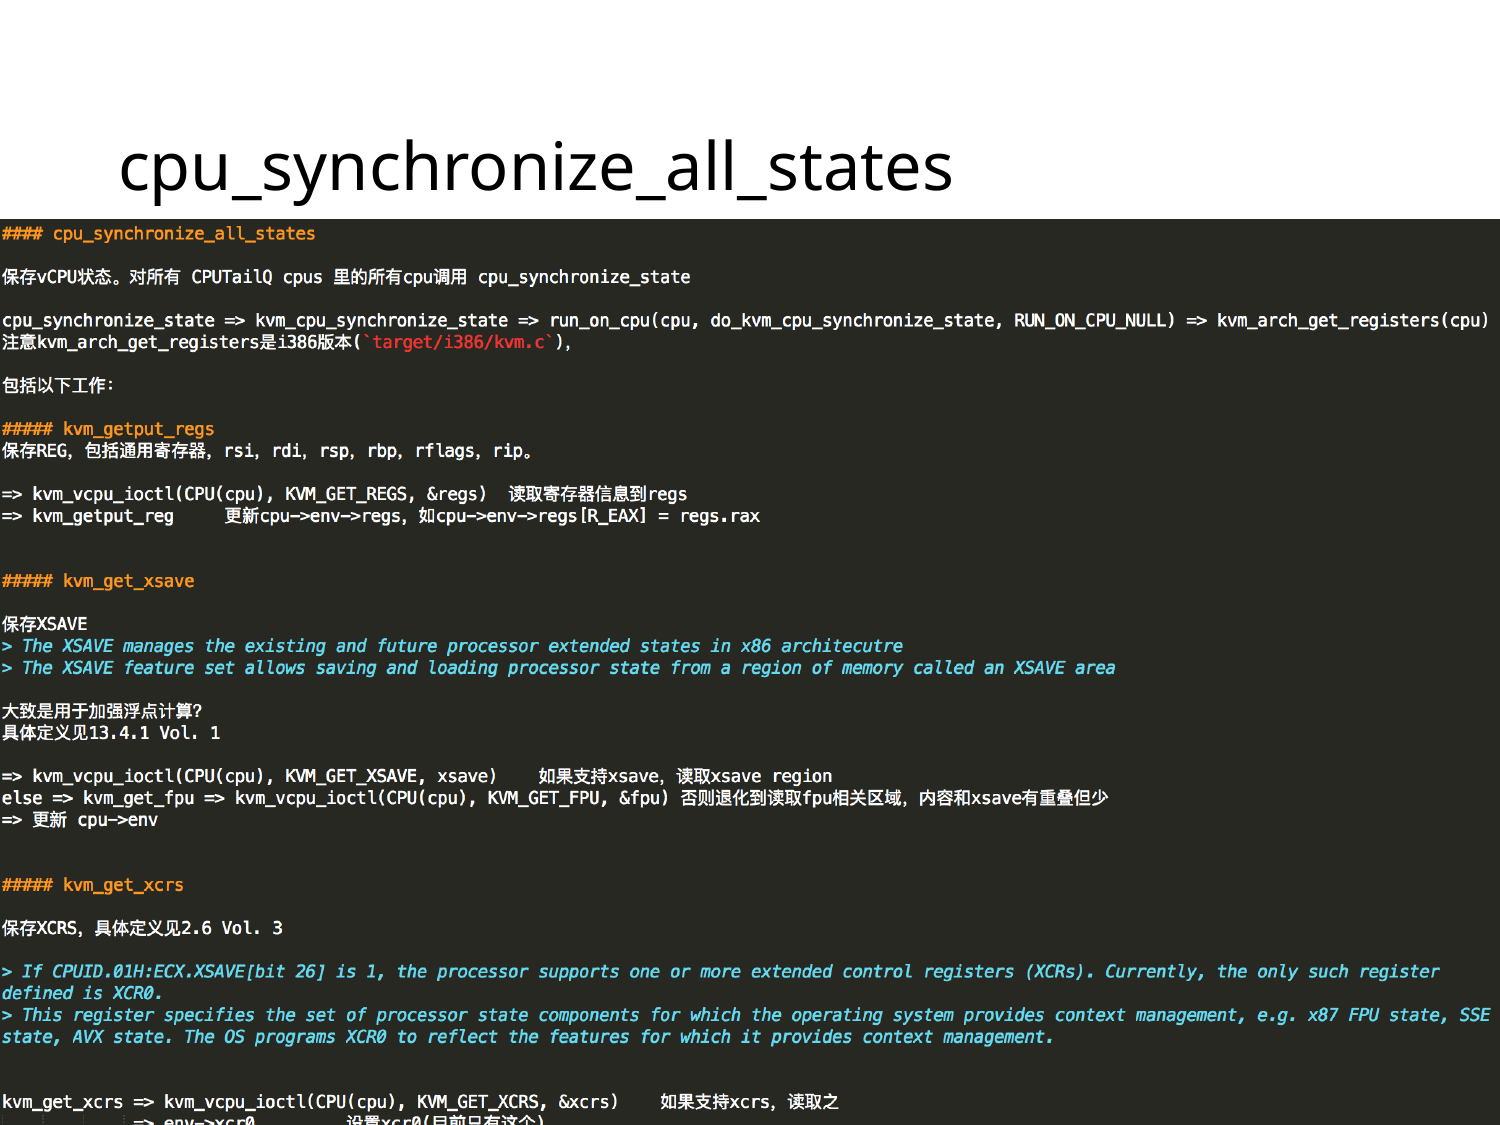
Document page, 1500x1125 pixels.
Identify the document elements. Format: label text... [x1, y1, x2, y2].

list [0, 219, 1500, 1125]
title cpu_synchronize_all_states [103, 59, 1397, 219]
